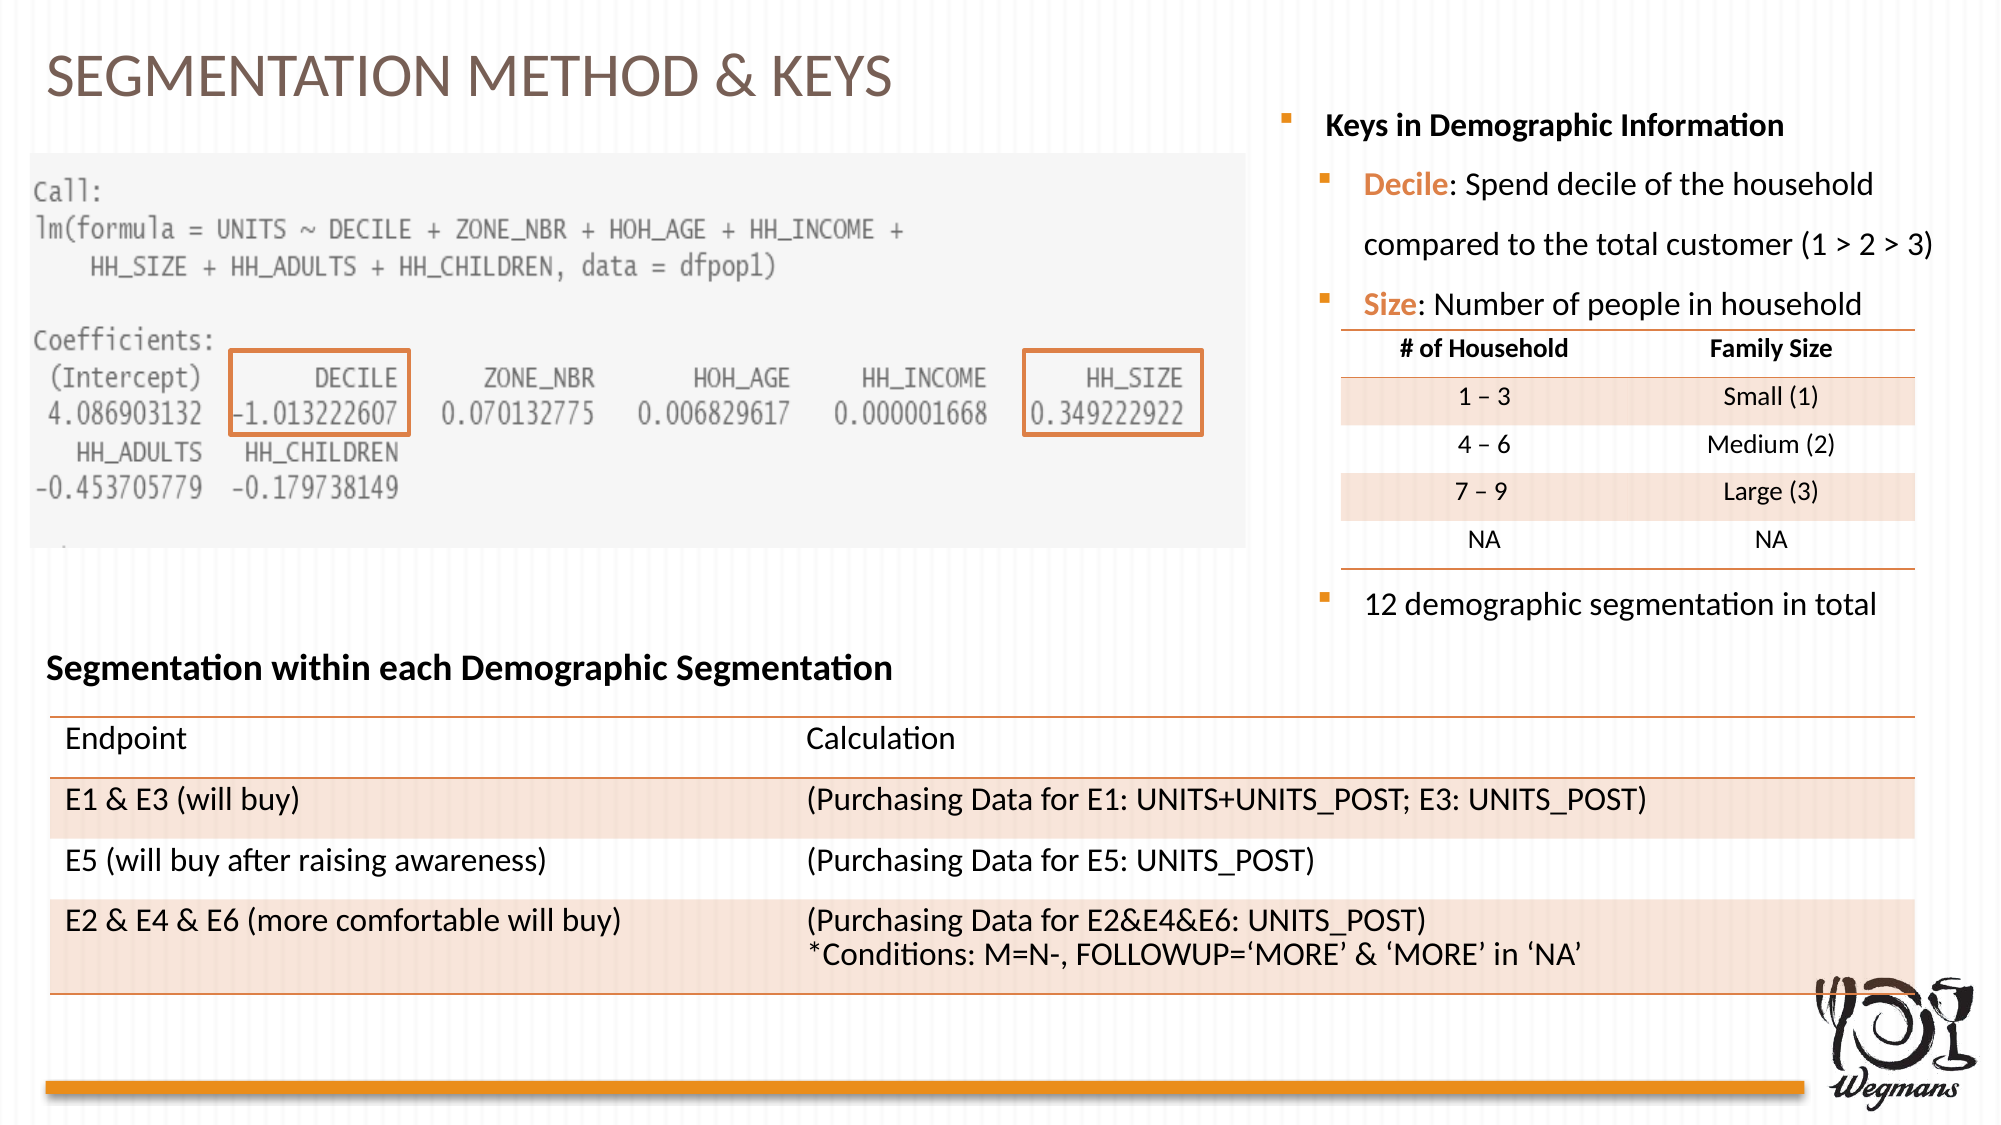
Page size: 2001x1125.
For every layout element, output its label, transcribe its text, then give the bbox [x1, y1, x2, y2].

table_header # of Household [1341, 331, 1628, 377]
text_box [29, 153, 1246, 548]
table_cell NA [1341, 521, 1628, 568]
table_cell E2 & E4 & E6 (more comfortable will buy) [50, 899, 791, 993]
table_cell (Purchasing Data for E2&E4&E6: UNITS_POST) *Conditions: M=N-, FOLLOWUP=‘MORE’ & ‘MORE’ in ‘NA’ [791, 899, 1915, 993]
text_box Segmentation within each Demographic Segmentation [31, 612, 935, 695]
picture [1801, 948, 2000, 1125]
table_cell E5 (will buy after raising awareness) [50, 839, 791, 899]
table_cell Large (3) [1628, 473, 1915, 521]
table_cell (Purchasing Data for E1: UNITS+UNITS_POST; E3: UNITS_POST) [791, 779, 1915, 839]
table_header Calculation [791, 718, 1915, 777]
table_cell NA [1628, 521, 1915, 568]
table_cell Medium (2) [1628, 425, 1915, 473]
table_header Endpoint [50, 718, 791, 777]
table_cell 1 – 3 [1341, 378, 1628, 425]
table_cell E1 & E3 (will buy) [50, 779, 791, 839]
table_cell (Purchasing Data for E5: UNITS_POST) [791, 839, 1915, 899]
table_header Family Size [1628, 331, 1915, 377]
text_box Keys in Demographic Information Decile: Spend decile of the household compared to the total customer (1 > 2 > 3) Size: Number of people in household 12 demographic segmentation in total [1264, 75, 1963, 629]
table_cell 4 – 6 [1341, 425, 1628, 473]
table_cell 7 – 9 [1341, 473, 1628, 521]
text_box SEGMENTATION METHOD & KEYS [31, 13, 999, 131]
table_cell Small (1) [1628, 378, 1915, 425]
